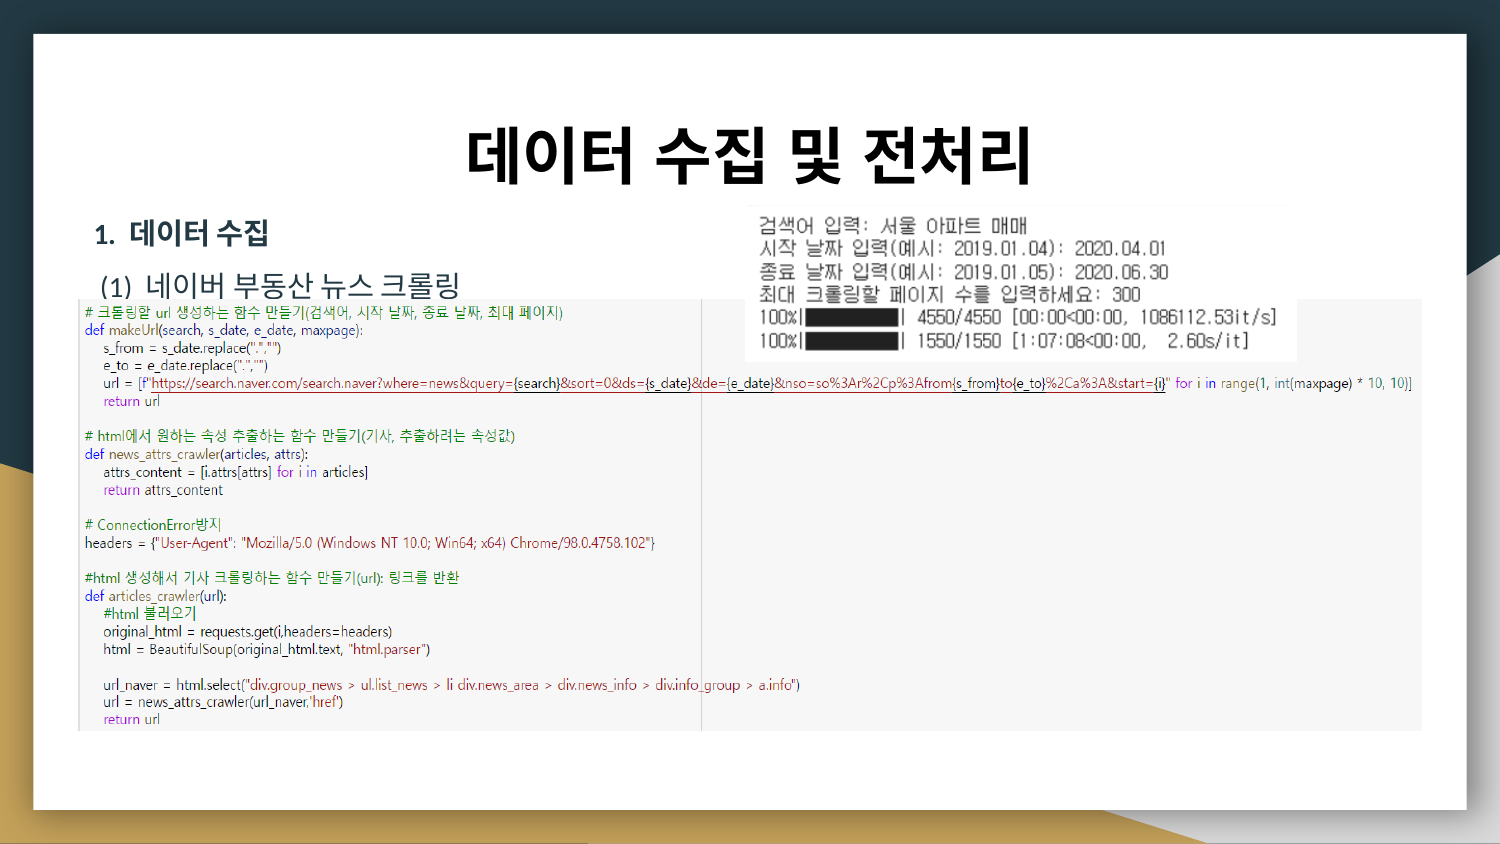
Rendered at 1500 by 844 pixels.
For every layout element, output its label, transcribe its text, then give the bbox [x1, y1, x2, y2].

picture [78, 204, 1422, 732]
title 데이터 수집 및 전처리 [134, 76, 1366, 182]
list 1. 데이터 수집 (1) 네이버 부동산 뉴스 크롤링 [78, 182, 1429, 666]
